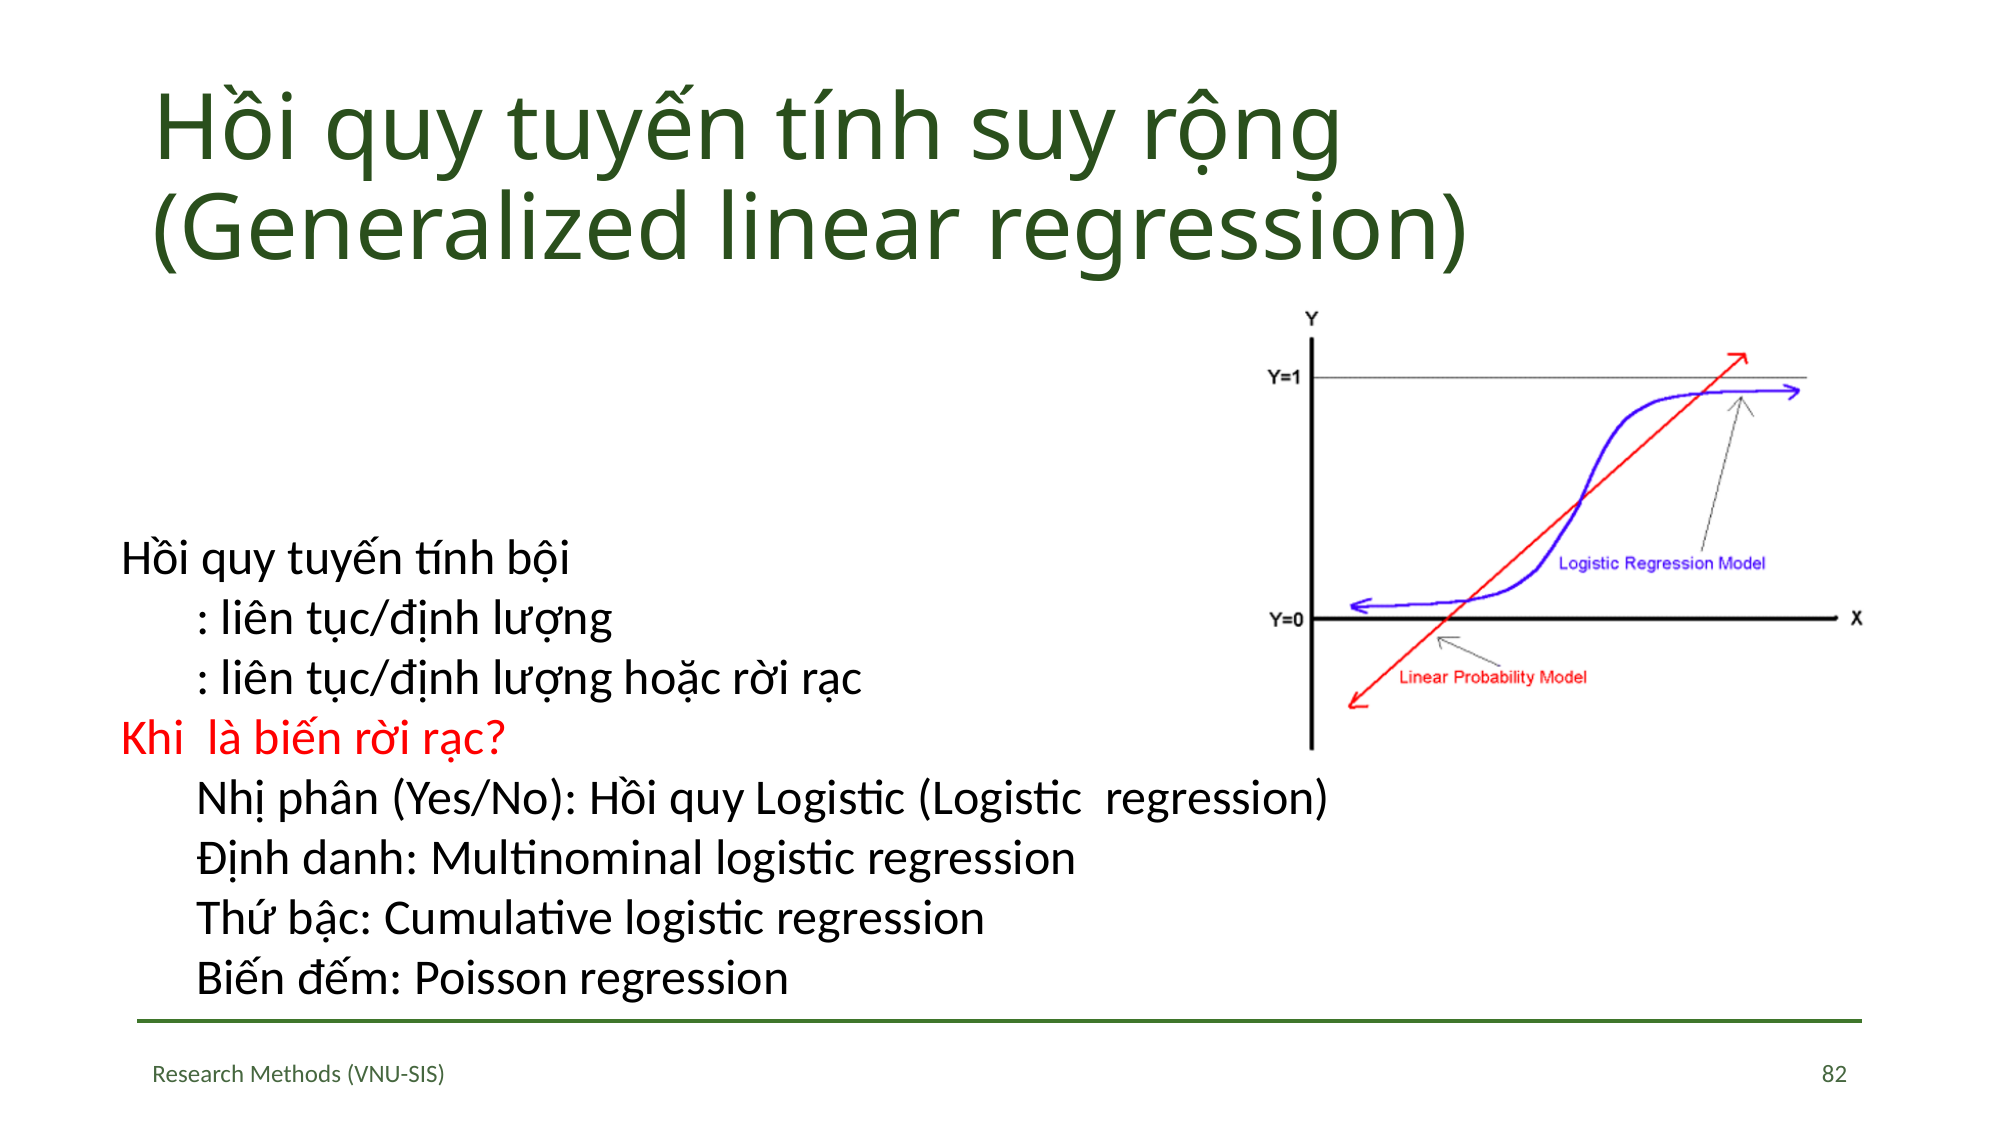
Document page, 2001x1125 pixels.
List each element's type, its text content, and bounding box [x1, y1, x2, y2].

title Hồi quy tuyến tính suy rộng (Generalized linear regression) [137, 59, 1863, 300]
footer Research Methods (VNU-SIS) [137, 1042, 514, 1103]
slide_number 82 [1412, 1042, 1863, 1103]
picture [1253, 276, 1886, 767]
